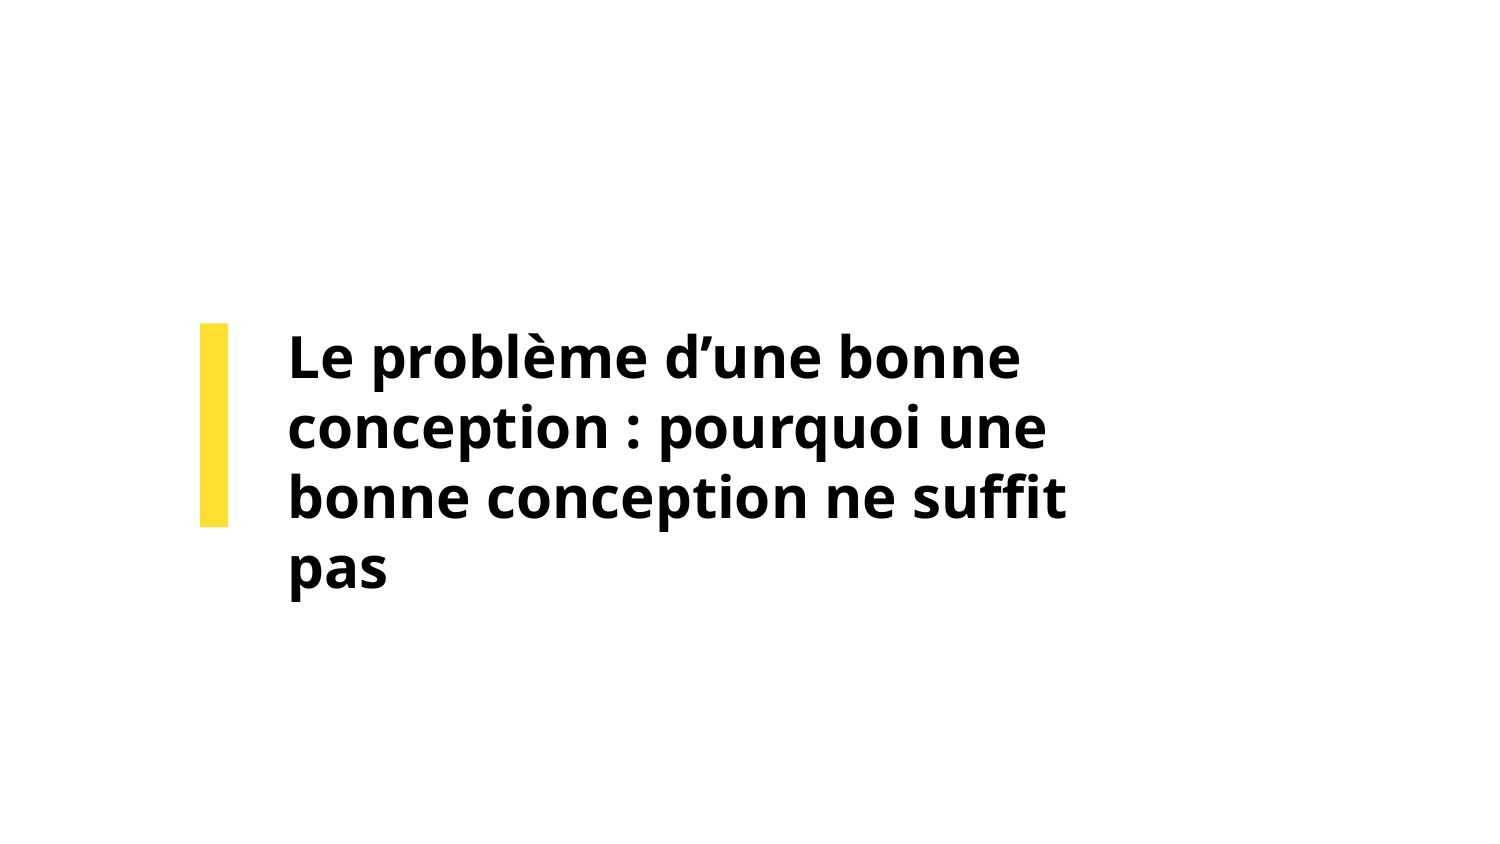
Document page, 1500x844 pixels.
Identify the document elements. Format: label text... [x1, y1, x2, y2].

title Le problème d’une bonne conception : pourquoi une bonne conception ne suffit pas [272, 305, 1103, 522]
